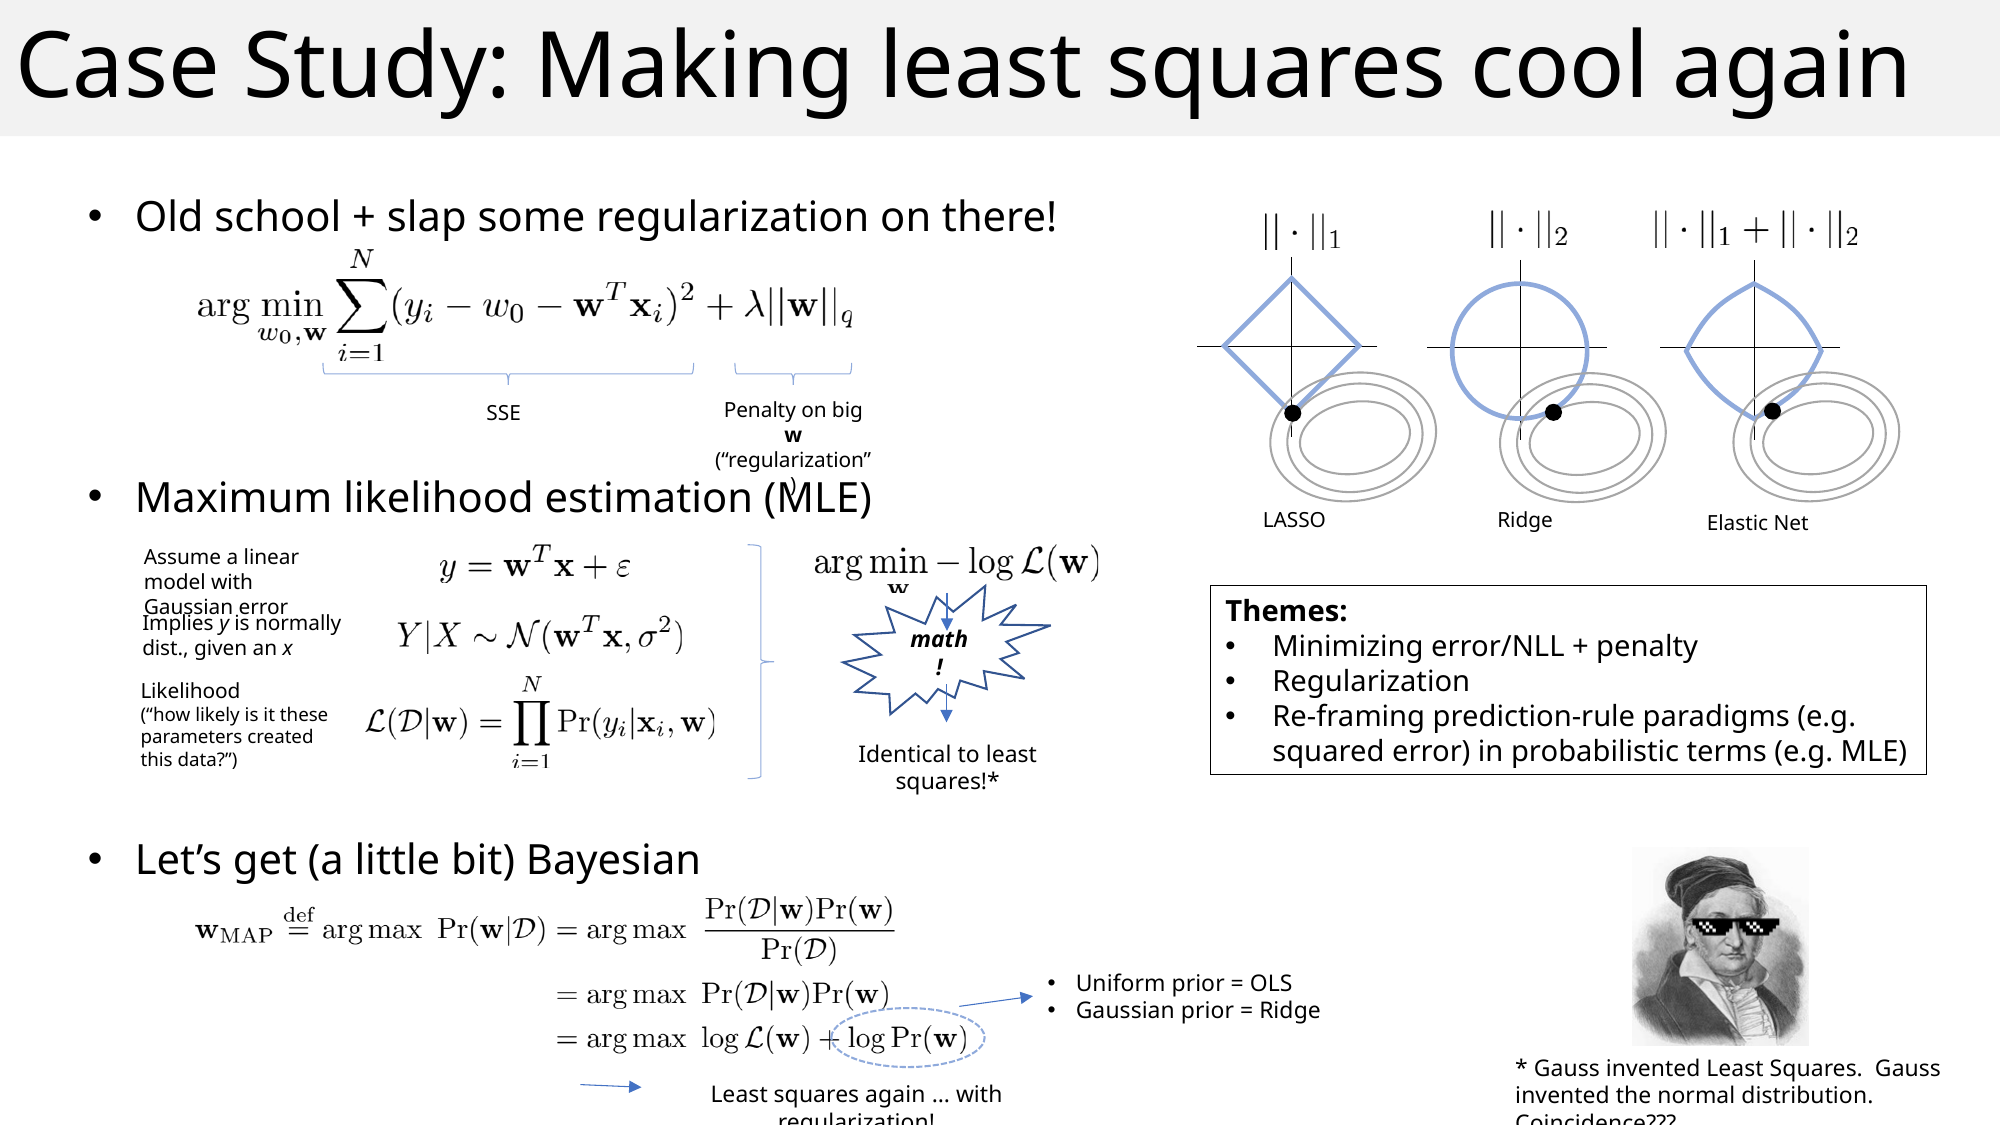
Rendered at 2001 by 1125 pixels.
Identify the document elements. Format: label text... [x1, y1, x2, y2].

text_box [1197, 209, 1900, 544]
text_box [747, 544, 775, 780]
picture [364, 676, 715, 768]
text_box Likelihood (“how likely is it these parameters created this data?”) [125, 670, 356, 778]
text_box Old school + slap some regularization on there! Maximum likelihood estimation (MLE) Let’s get (a little bit) Bayesian [73, 182, 1089, 891]
text_box Implies y is normally dist., given an x [127, 602, 358, 667]
picture [1632, 847, 1809, 1046]
text_box Assume a linear model with Gaussian error [129, 536, 360, 627]
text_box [959, 996, 1033, 1007]
text_box [322, 362, 695, 385]
picture [397, 615, 682, 654]
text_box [580, 1084, 642, 1088]
title Case Study: Making least squares cool again [0, 0, 2000, 137]
text_box Penalty on big w (“regularization”) [699, 389, 887, 504]
text_box math! [839, 593, 1052, 717]
text_box [843, 1017, 986, 1069]
picture [197, 249, 852, 361]
picture [814, 544, 1099, 593]
text_box Themes: Minimizing error/NLL + penalty Regularization Re-framing prediction-rule paradigms (e.g. squared error) in probabilistic terms (e.g. MLE) [1210, 585, 1927, 775]
picture [195, 896, 966, 1054]
picture [439, 544, 630, 583]
text_box SSE [471, 392, 545, 432]
text_box Identical to least squares!* [807, 732, 1088, 802]
text_box * Gauss invented Least Squares. Gauss invented the normal distribution. Coincidence??? [1500, 1045, 2000, 1125]
text_box [734, 362, 853, 385]
text_box Uniform prior = OLS Gaussian prior = Ridge [1032, 961, 1463, 1031]
text_box Least squares again … with regularization! [641, 1072, 1072, 1125]
